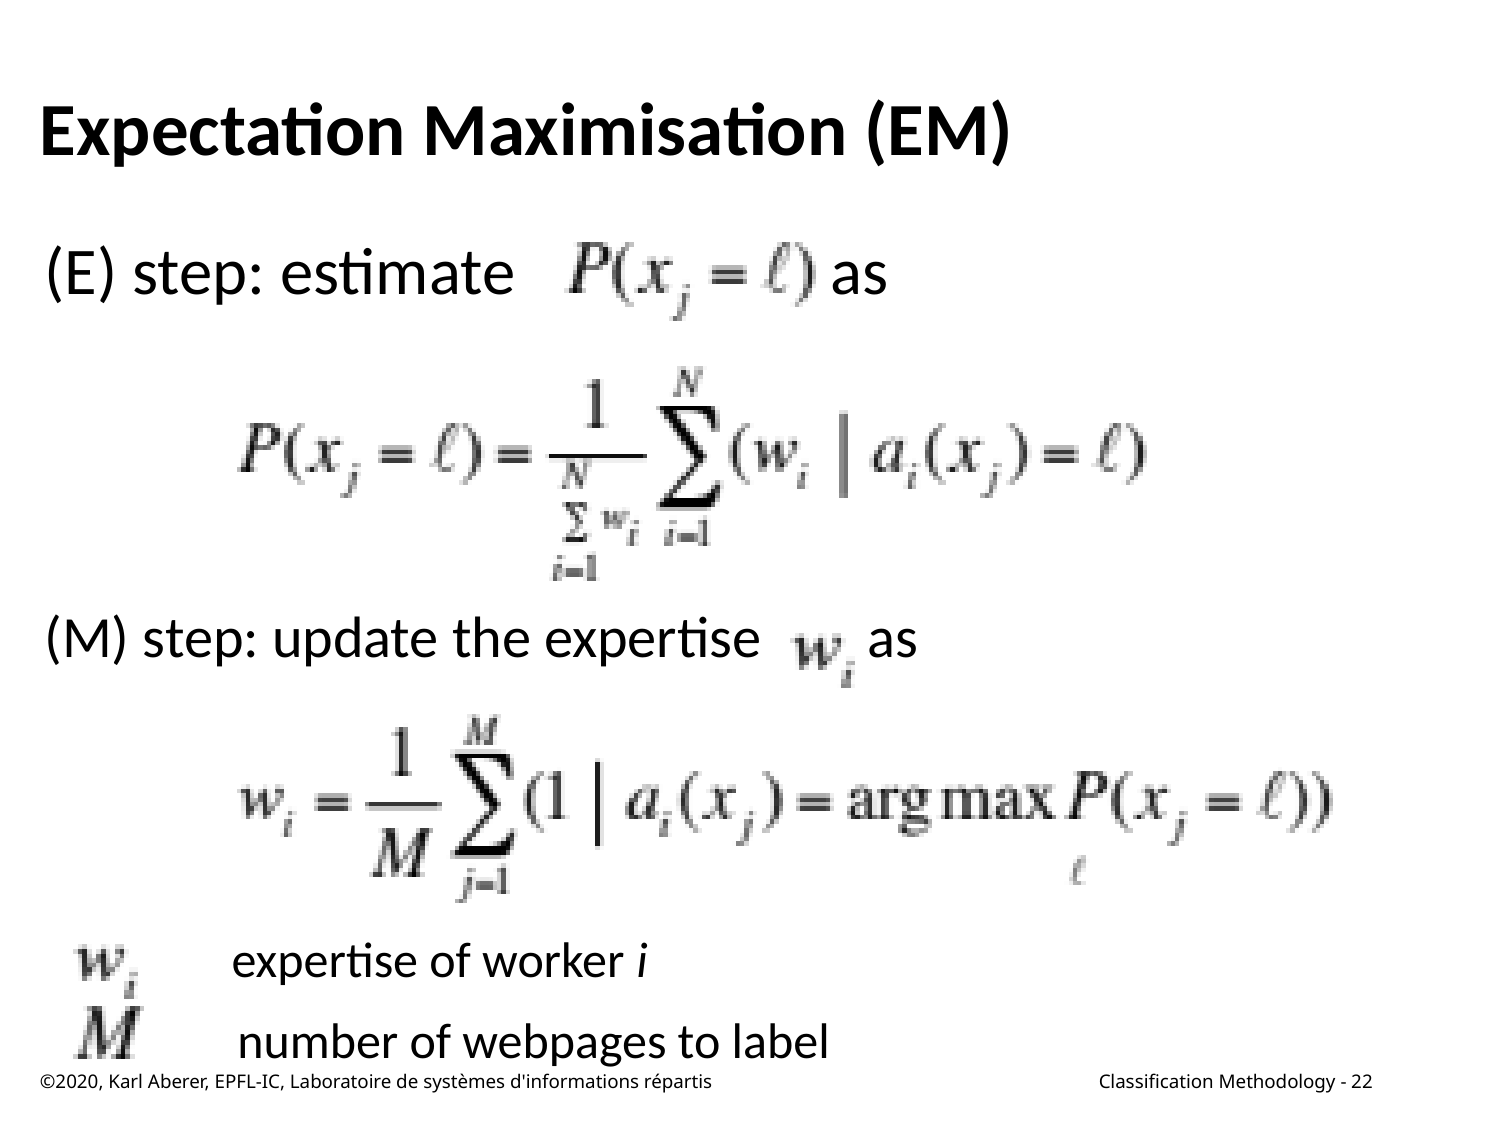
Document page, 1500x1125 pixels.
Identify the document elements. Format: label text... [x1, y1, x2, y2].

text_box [64, 912, 822, 996]
title Expectation Maximisation (EM) [24, 49, 1388, 201]
footer ©2020, Karl Aberer, EPFL-IC, Laboratoire de systèmes d'informations répartis [24, 1062, 988, 1101]
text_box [555, 224, 822, 327]
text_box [781, 601, 861, 696]
list (E) step: estimate as (M) step: update the expertise as [29, 219, 1393, 1046]
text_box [229, 349, 1148, 587]
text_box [229, 697, 1334, 913]
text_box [64, 996, 928, 1077]
